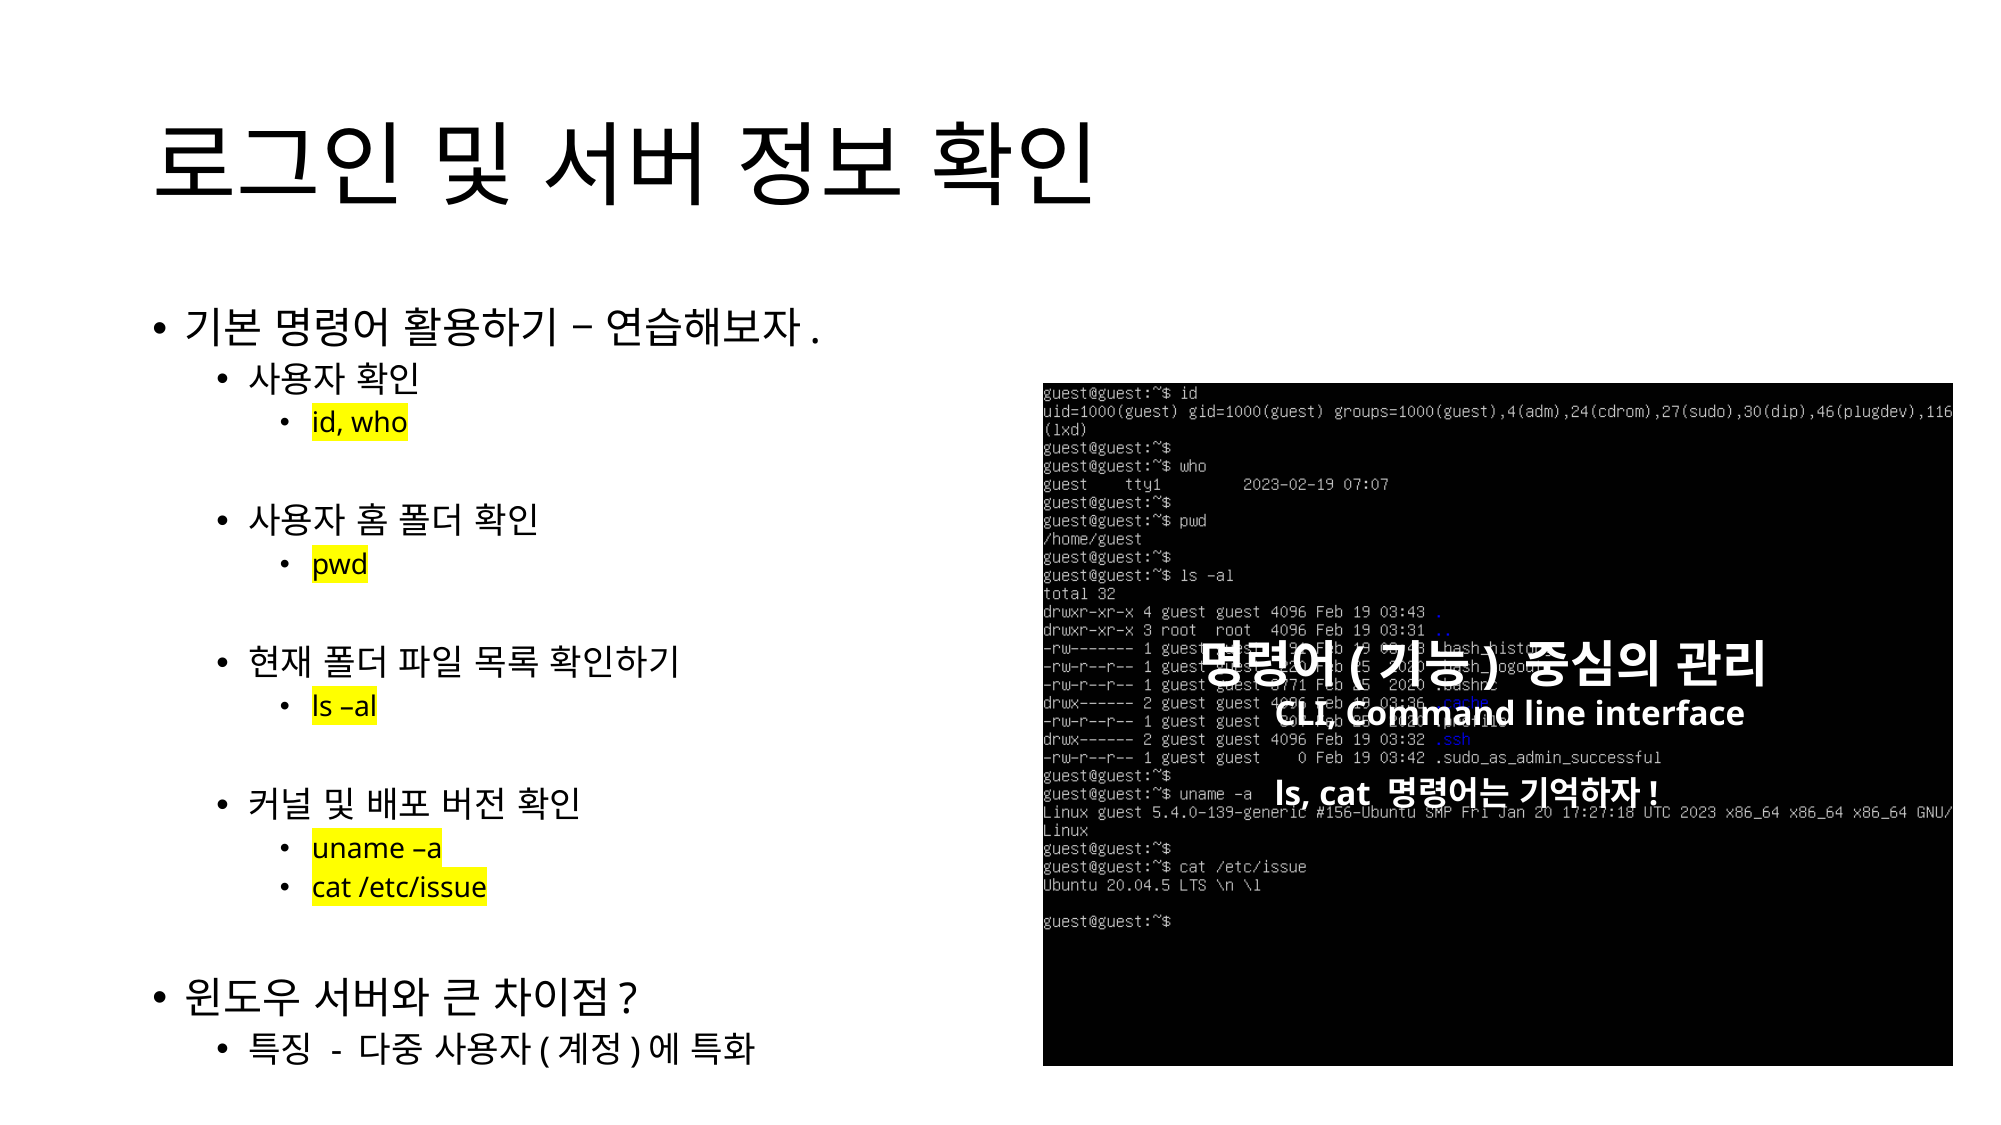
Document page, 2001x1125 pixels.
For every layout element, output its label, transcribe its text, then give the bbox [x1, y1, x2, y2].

title 로그인 및 서버 정보 확인 [137, 59, 1863, 278]
picture [1043, 383, 1953, 1066]
list 기본 명령어 활용하기 – 연습해보자. 사용자 확인 id, who 사용자 홈 폴더 확인 pwd 현재 폴더 파일 목록 확인하기 ls –al 커널 및 배포 버전 확인 uname –a cat /etc/issue 윈도우 서버와 큰 차이점? 특징 - 다중 사용자(계정)에 특화 [137, 299, 1810, 1078]
